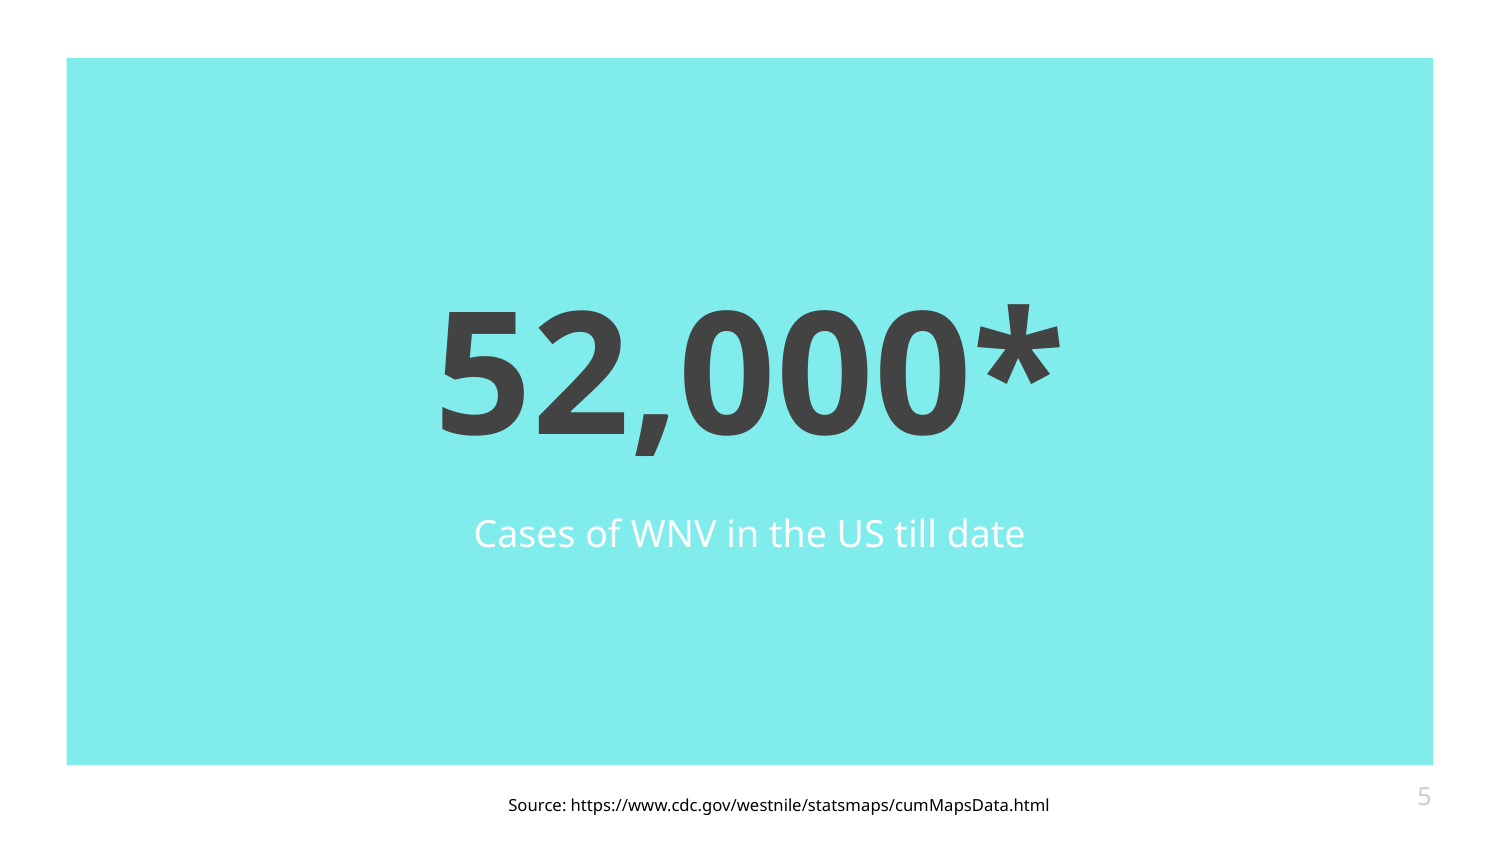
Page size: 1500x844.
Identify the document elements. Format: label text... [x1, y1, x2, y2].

text_box Source: https://www.cdc.gov/westnile/statsmaps/cumMapsData.html [451, 780, 1108, 815]
title 52,000* [0, 404, 1500, 484]
subtitle Cases of WNV in the US till date [206, 494, 1293, 601]
slide_number 5 [1402, 764, 1493, 830]
